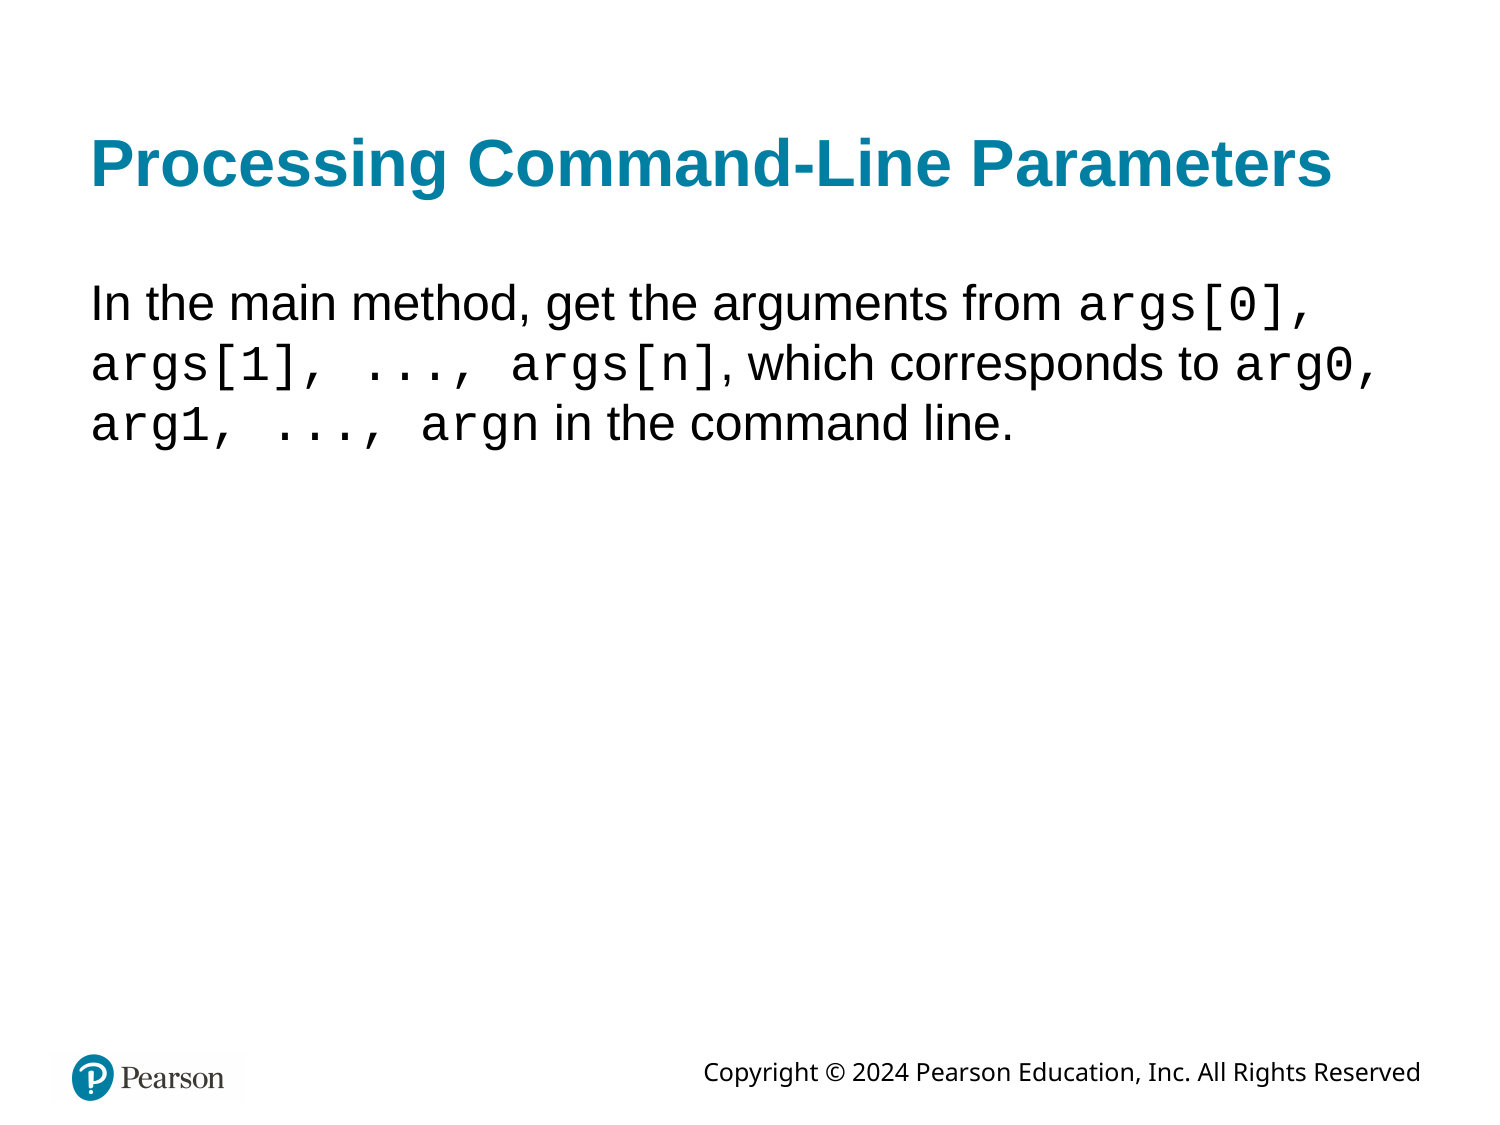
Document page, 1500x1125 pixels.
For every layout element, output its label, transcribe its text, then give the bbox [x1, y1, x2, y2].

title Processing Command-Line Parameters [75, 35, 1425, 216]
picture [51, 1053, 245, 1102]
list In the main method, get the arguments from args[0], args[1], ..., args[n], which corresponds to arg0, arg1, ..., argn in the command line. [75, 255, 1426, 622]
